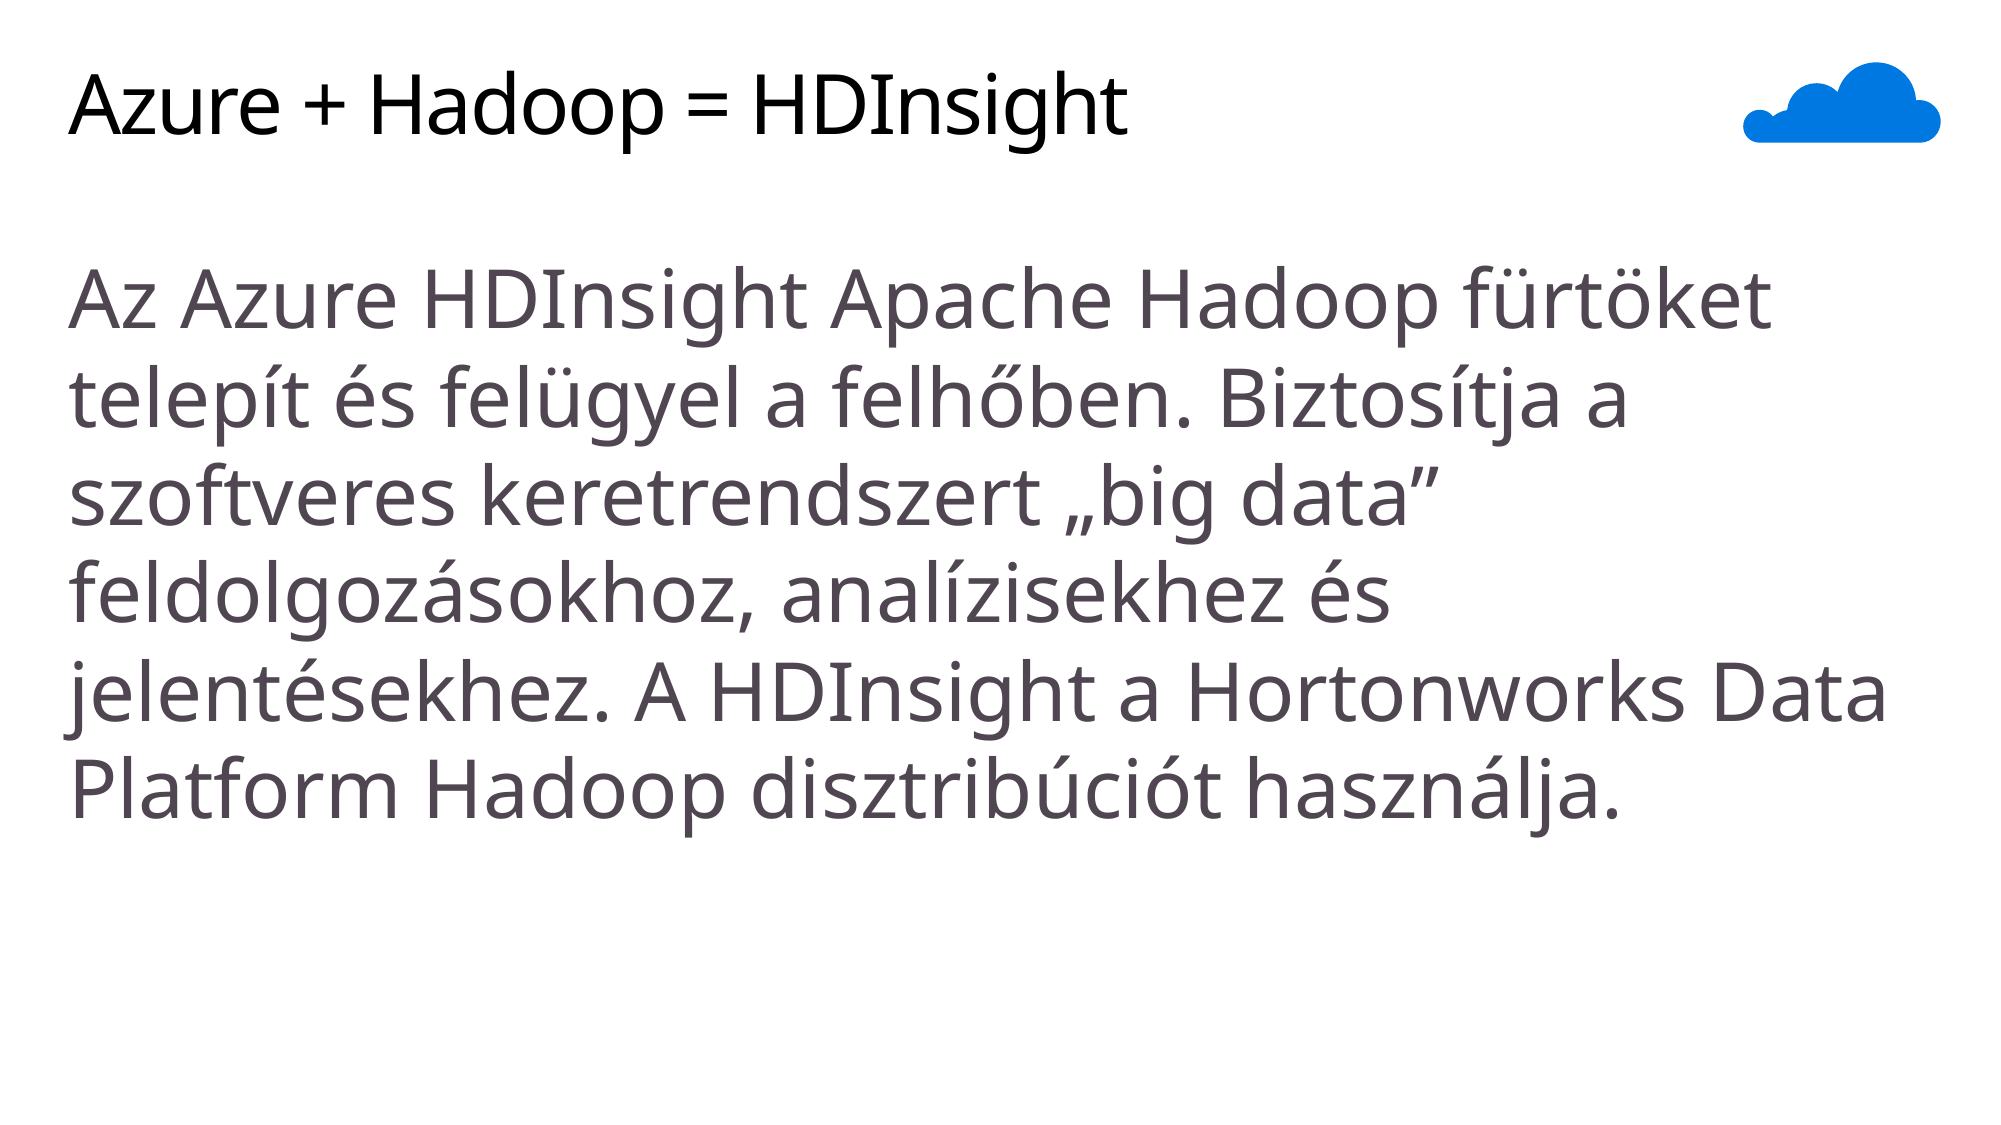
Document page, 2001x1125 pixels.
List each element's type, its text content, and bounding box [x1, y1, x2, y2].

list Az Azure HDInsight Apache Hadoop fürtöket telepít és felügyel a felhőben. Biztosítja a szoftveres keretrendszert „big data” feldolgozásokhoz, analízisekhez és jelentésekhez. A HDInsight a Hortonworks Data Platform Hadoop disztribúciót használja. [44, 232, 1957, 1098]
title Azure + Hadoop = HDInsight [44, 47, 1957, 196]
